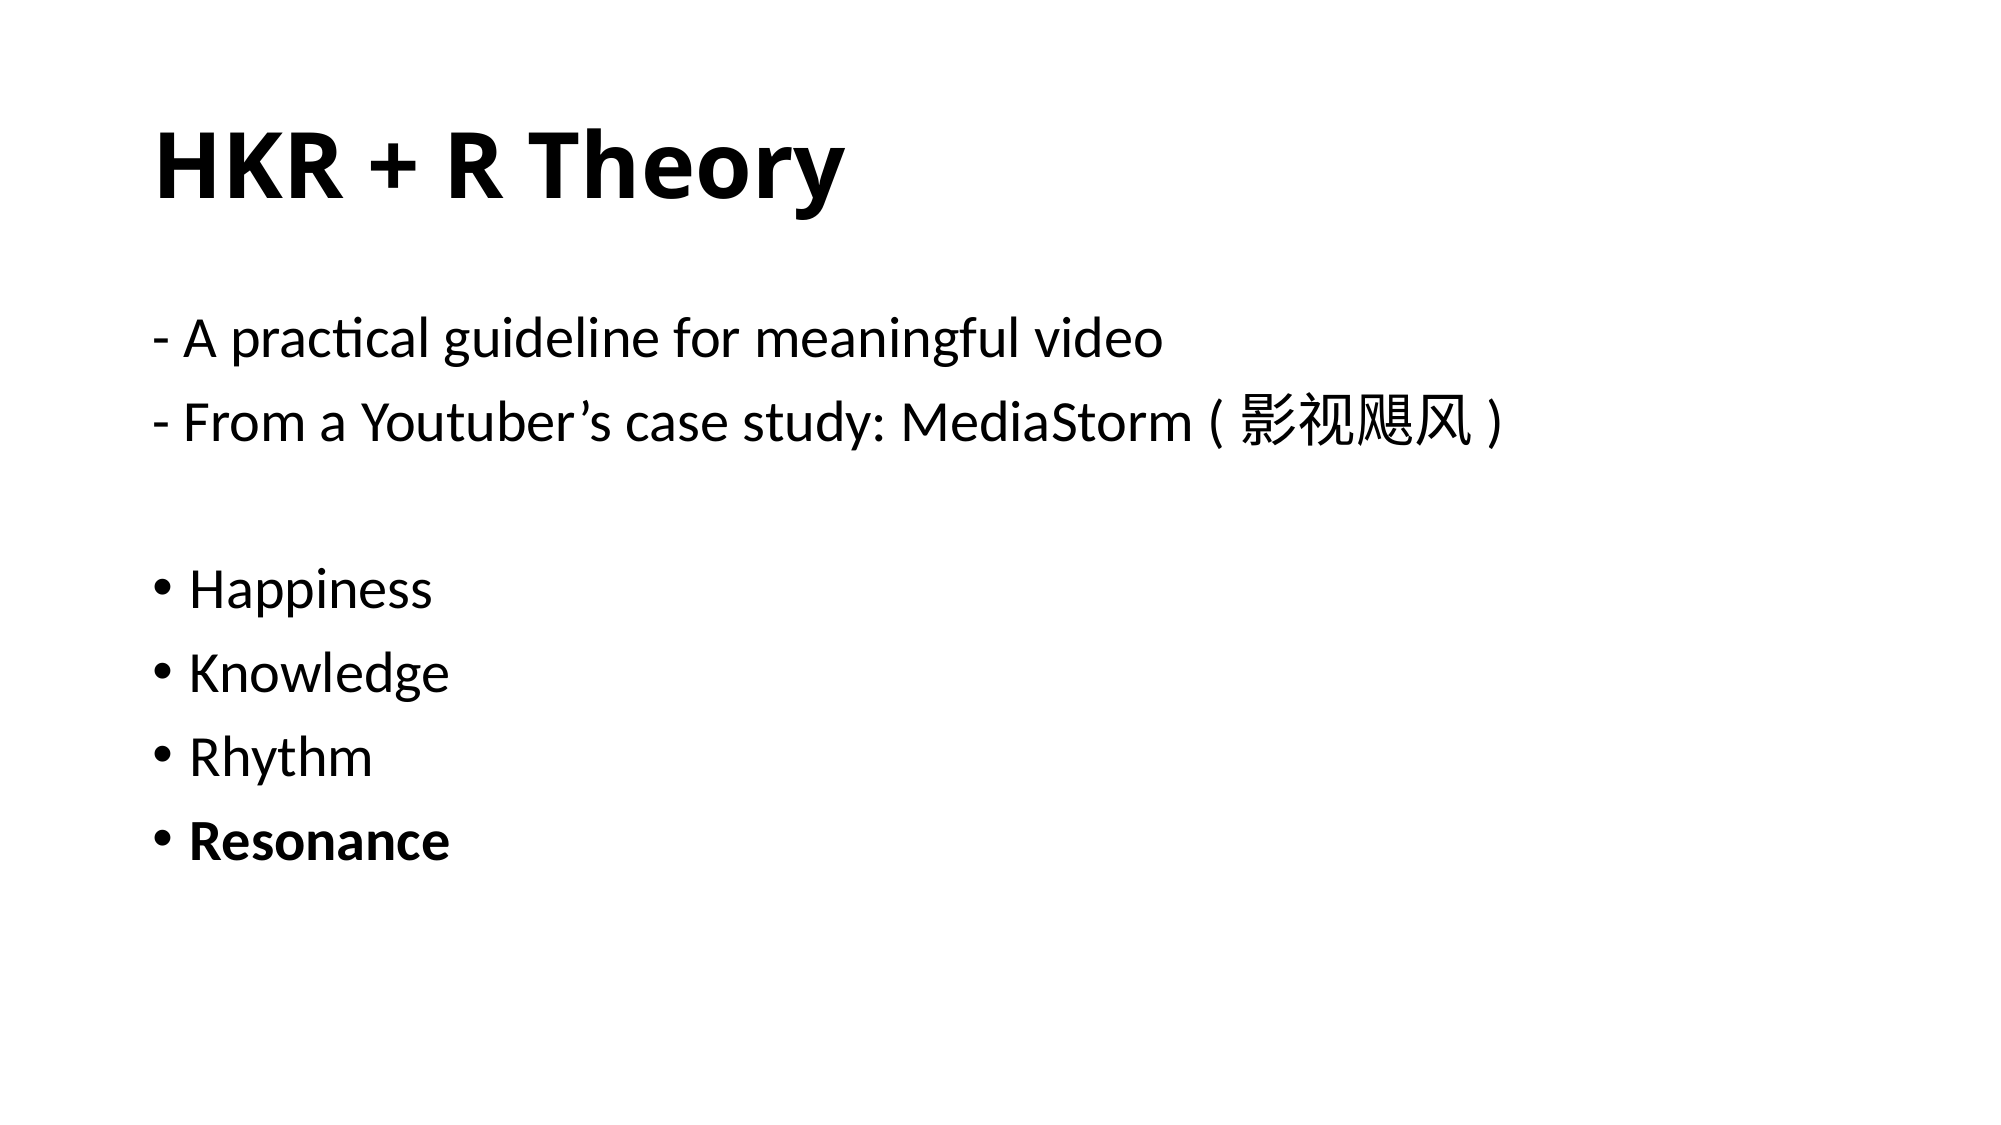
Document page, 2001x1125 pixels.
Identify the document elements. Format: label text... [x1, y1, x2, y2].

list - A practical guideline for meaningful video - From a Youtuber’s case study: MediaStorm (影视飓风) Happiness Knowledge Rhythm Resonance [137, 299, 1863, 1014]
title HKR + R Theory [137, 59, 1863, 278]
